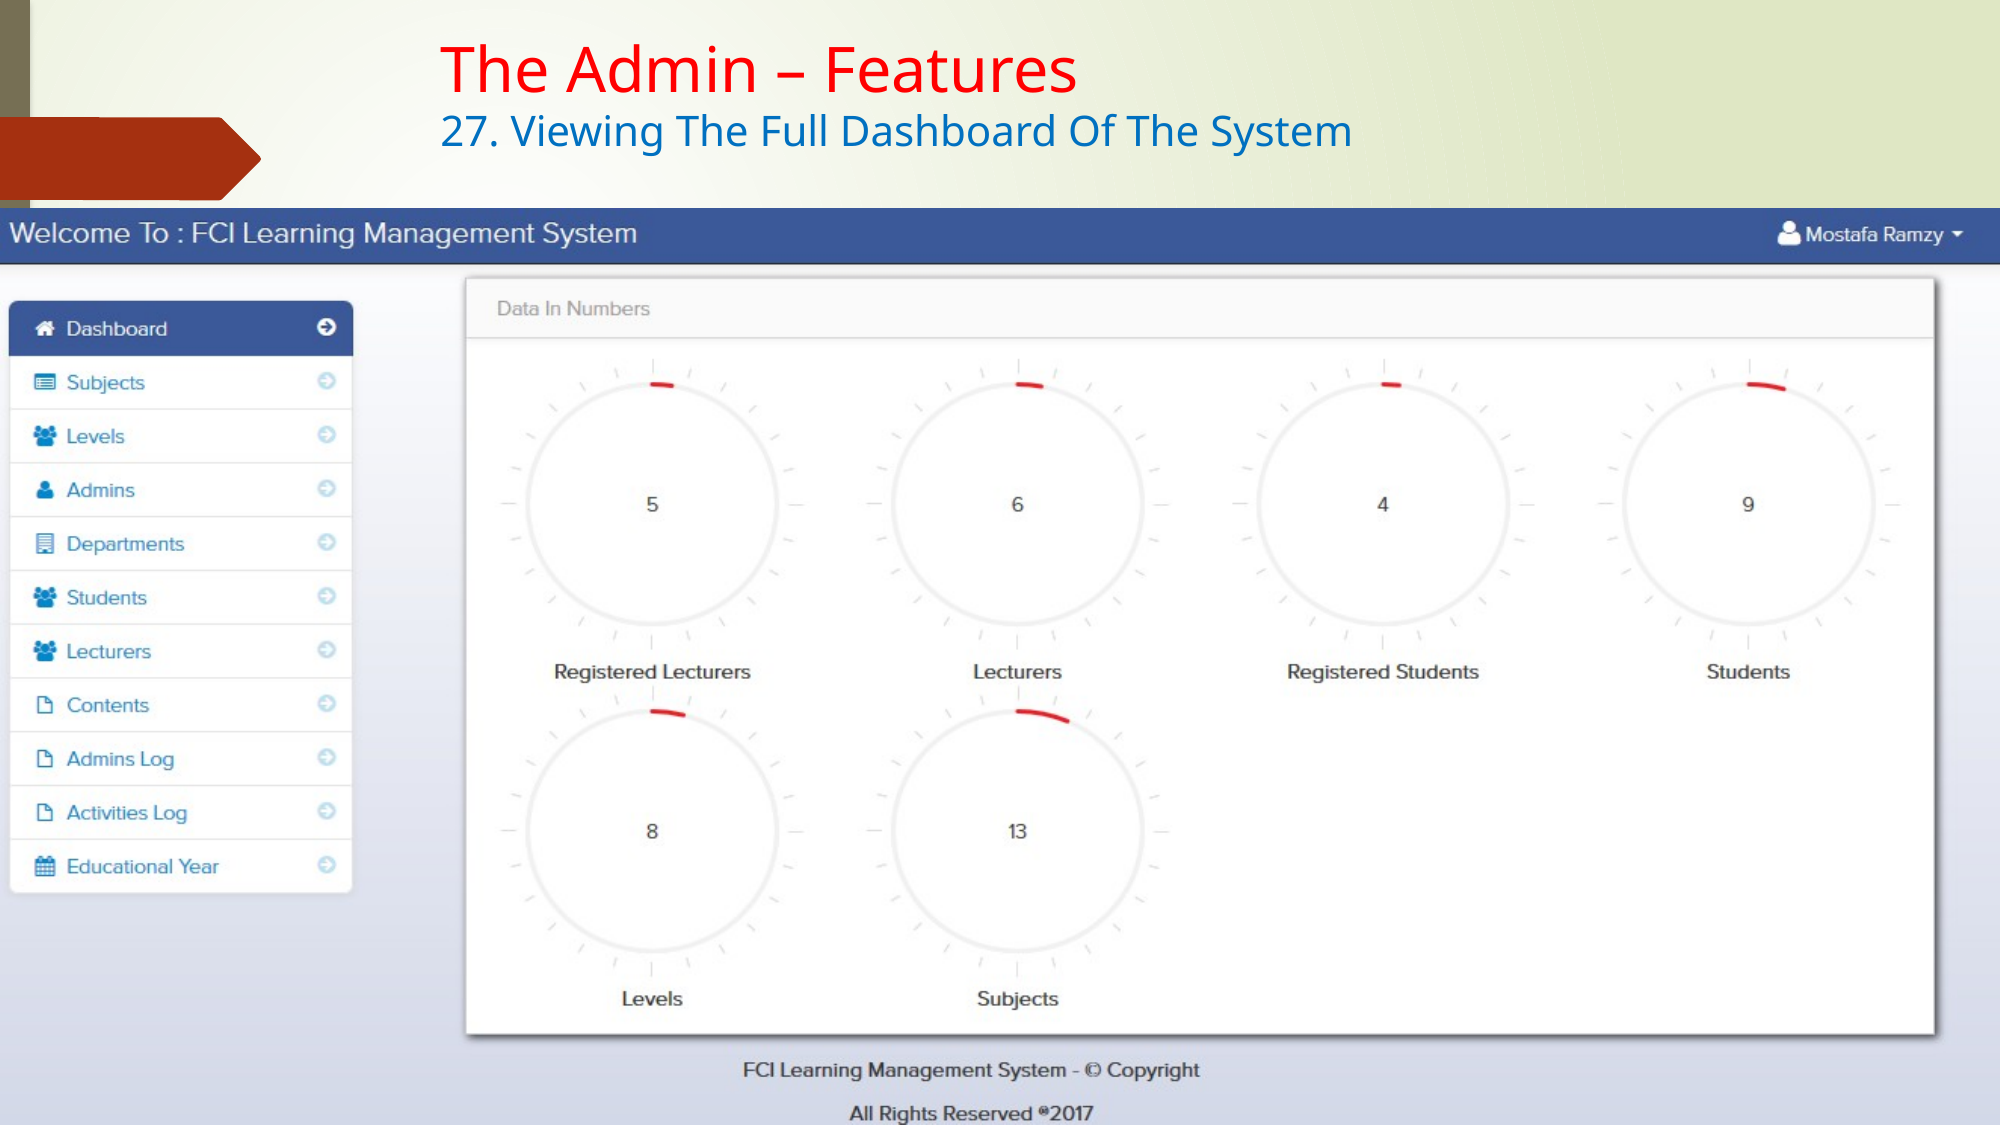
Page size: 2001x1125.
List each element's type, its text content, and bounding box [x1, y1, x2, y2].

title The Admin – Features 27. Viewing The Full Dashboard Of The System [425, 21, 1888, 163]
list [0, 208, 2000, 1125]
